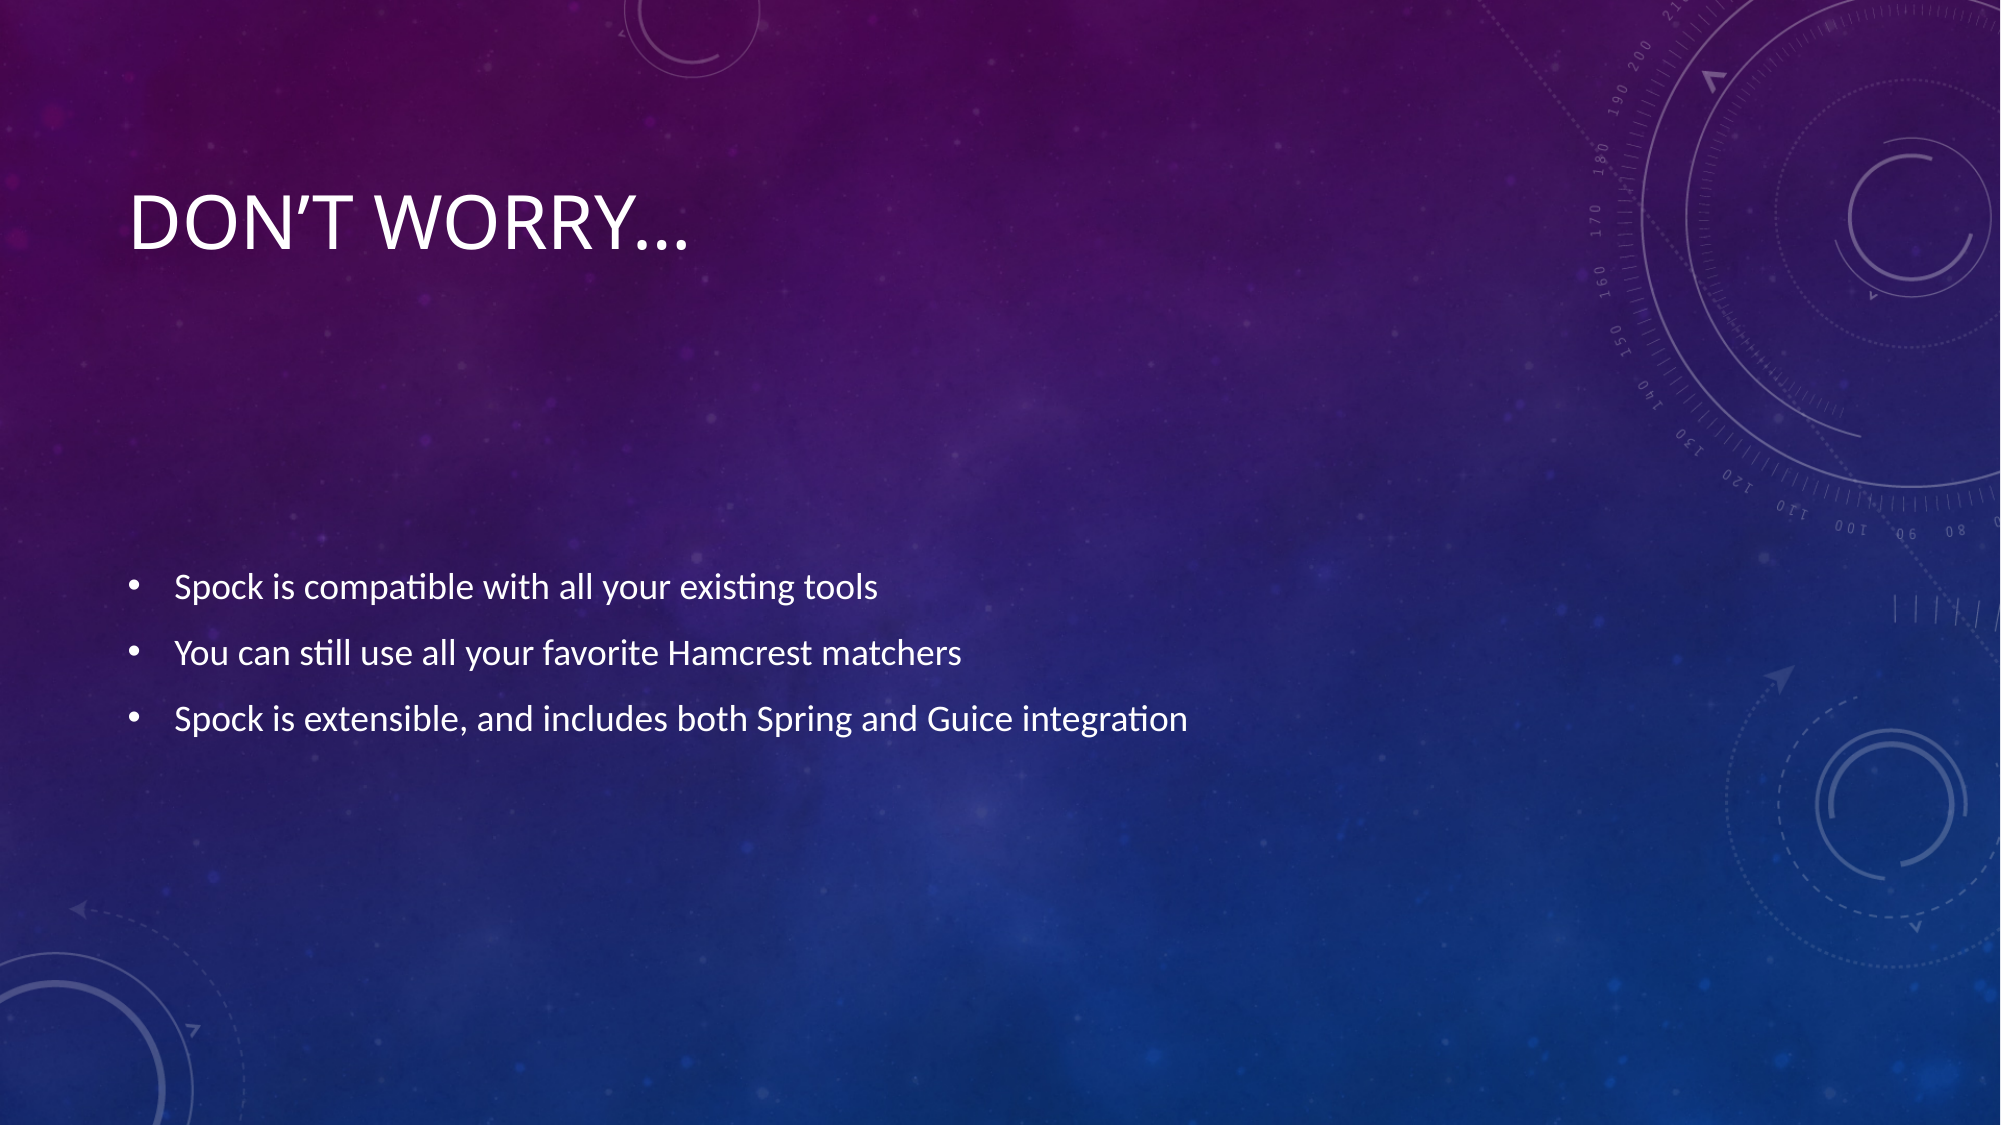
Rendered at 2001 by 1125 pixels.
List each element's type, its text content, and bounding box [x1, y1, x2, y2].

picture [0, 0, 2001, 1125]
list Spock is compatible with all your existing tools You can still use all your favorite Hamcrest matchers Spock is extensible, and includes both Spring and Guice integration [112, 351, 1775, 950]
title Don’t worry… [112, 99, 1775, 339]
